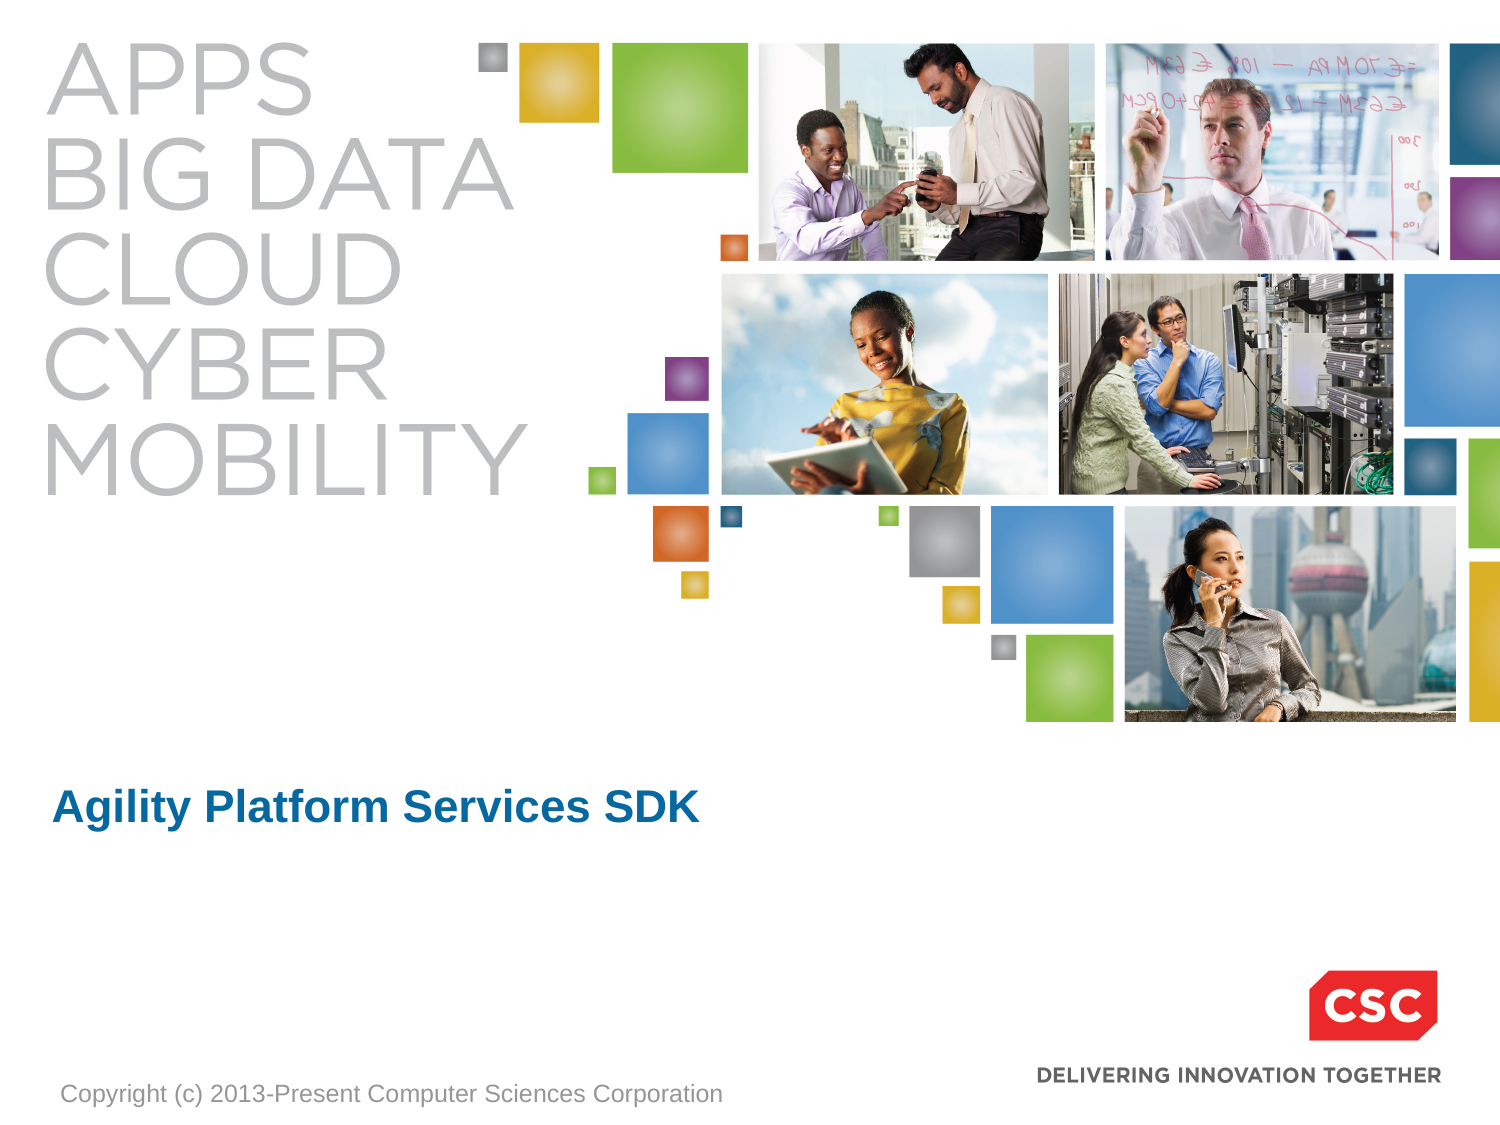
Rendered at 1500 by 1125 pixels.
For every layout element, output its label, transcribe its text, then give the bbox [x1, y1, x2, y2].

picture [0, 0, 1500, 1125]
title Agility Platform Services SDK [51, 782, 853, 887]
